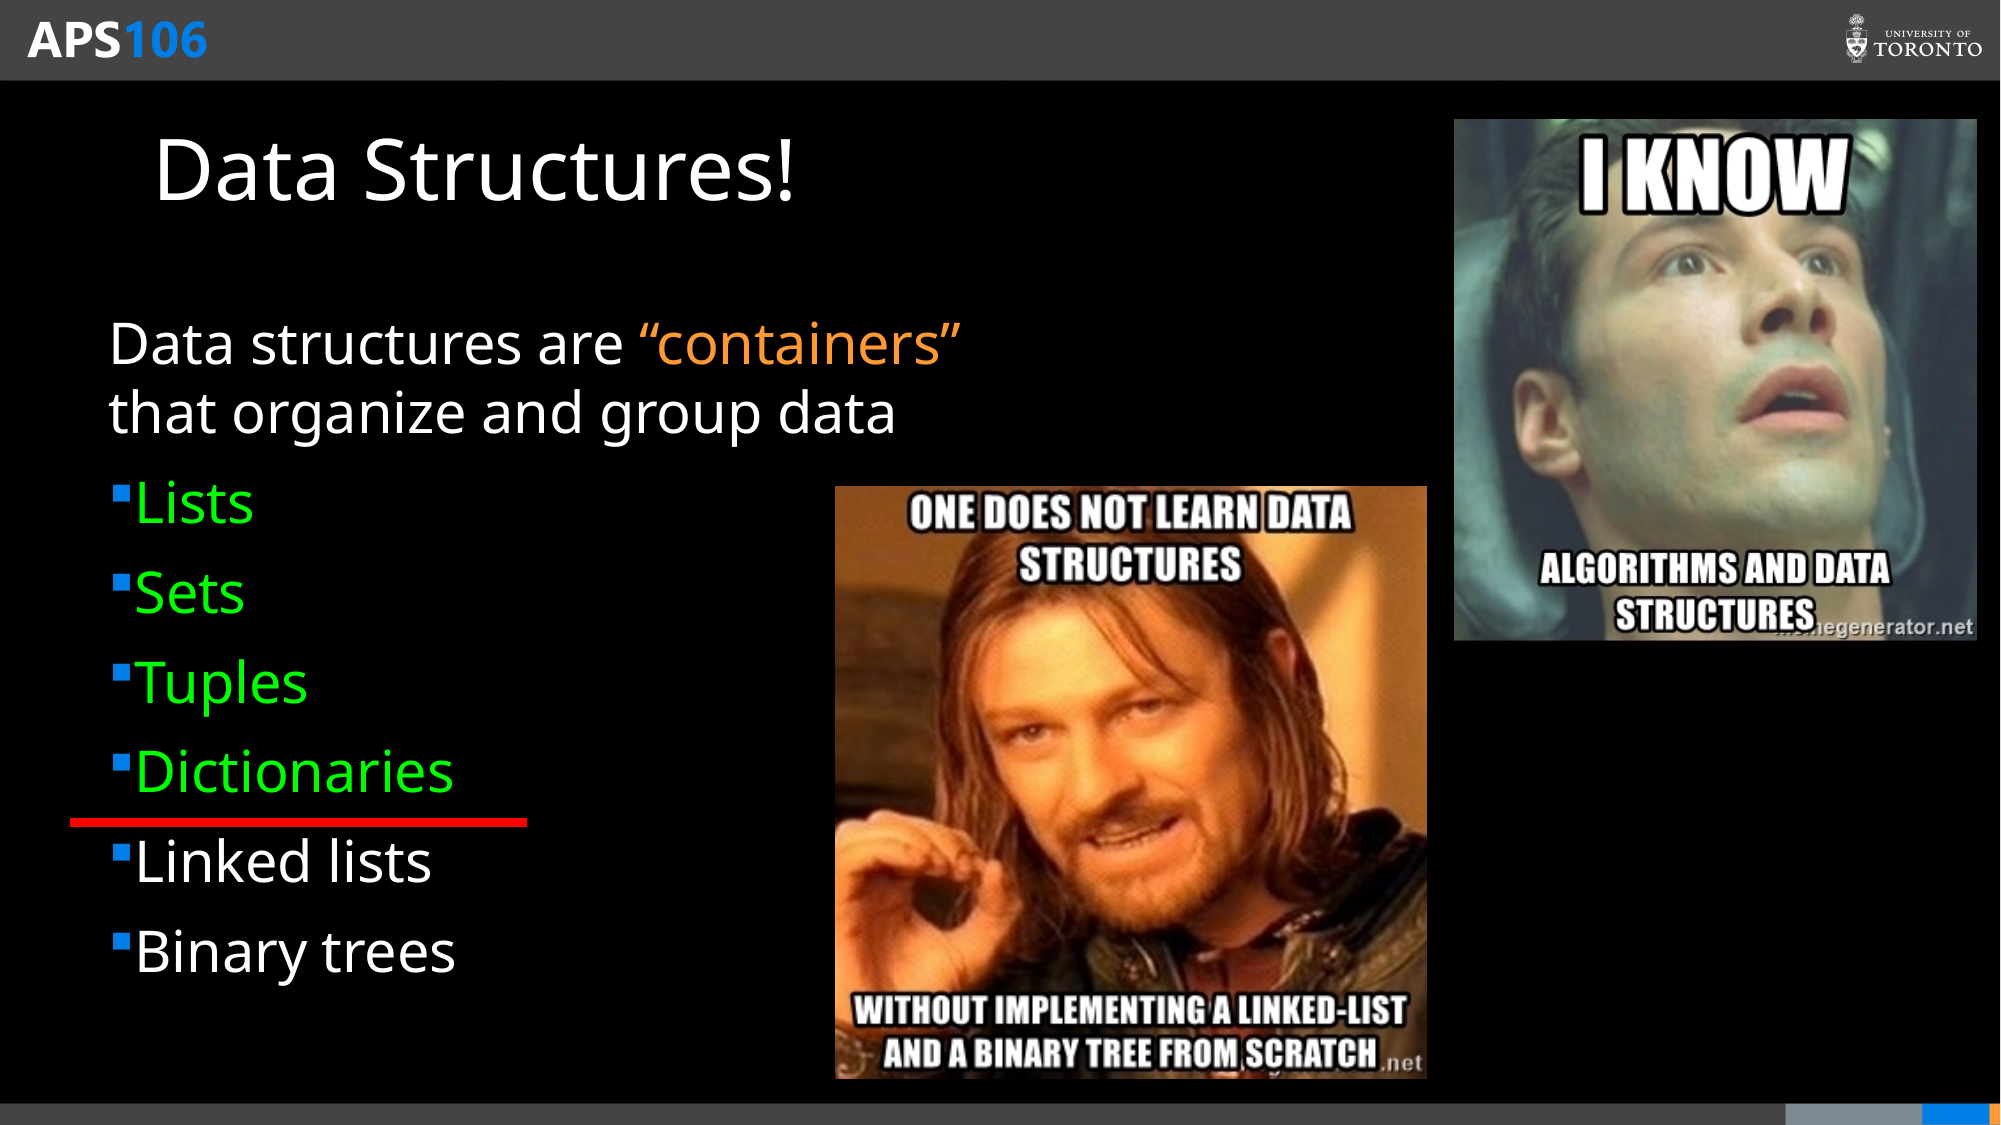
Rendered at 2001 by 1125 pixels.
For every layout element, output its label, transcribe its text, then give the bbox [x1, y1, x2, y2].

picture [0, 0, 2001, 1125]
list Data structures are “containers” that organize and group data Lists Sets Tuples Dictionaries Linked lists Binary trees [93, 299, 1108, 1006]
title Data Structures! [137, 119, 1454, 227]
